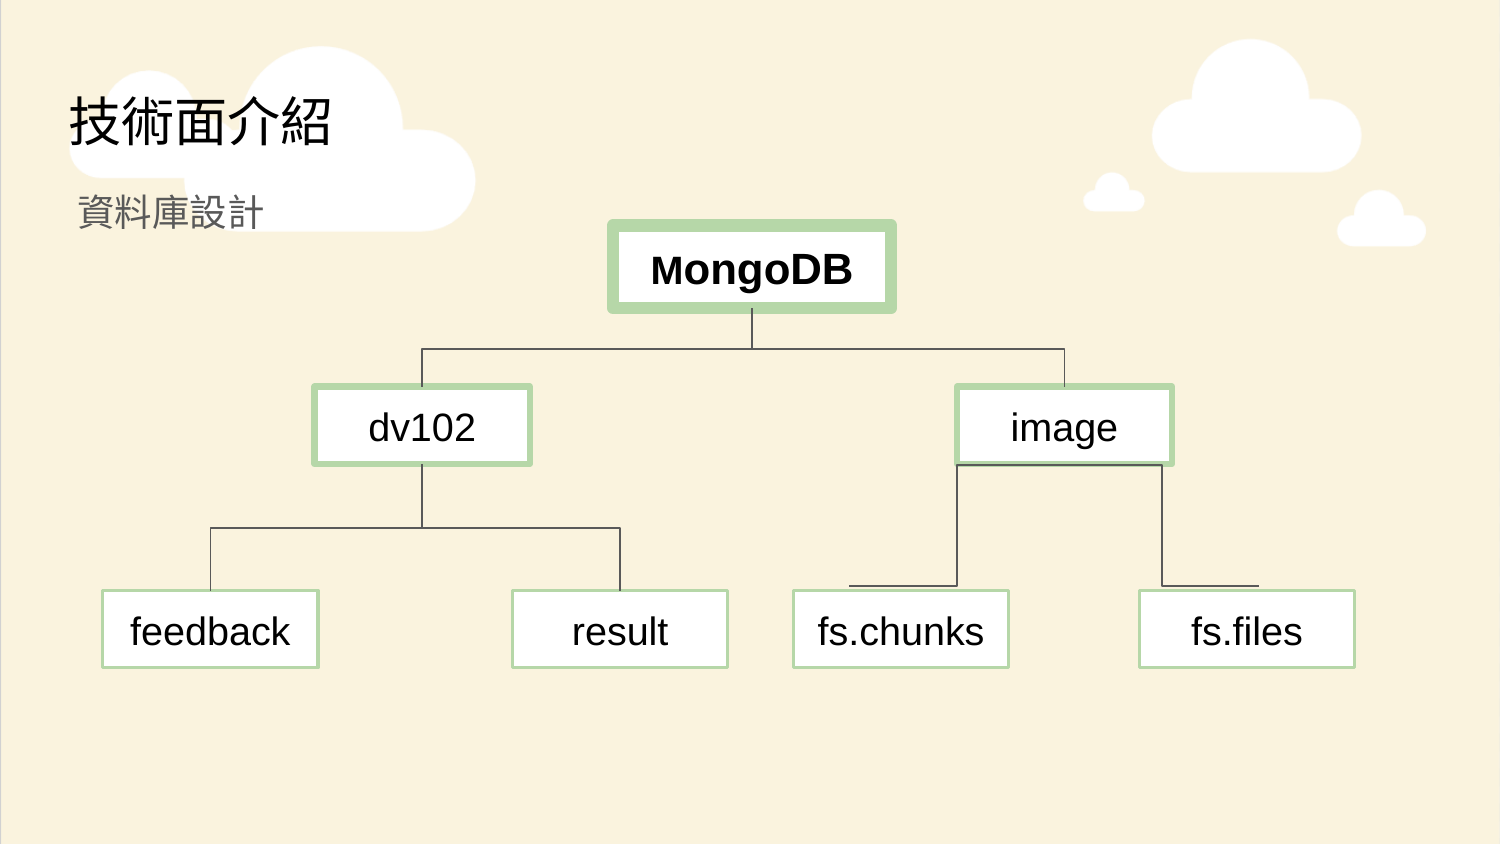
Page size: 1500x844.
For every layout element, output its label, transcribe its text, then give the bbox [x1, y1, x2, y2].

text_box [253, 421, 380, 634]
title 技術面介紹 [53, 72, 1451, 167]
text_box feedback [102, 590, 318, 668]
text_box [458, 428, 585, 627]
list 資料庫設計 [62, 166, 408, 261]
text_box image [956, 386, 1172, 464]
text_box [548, 182, 627, 513]
text_box MongoDB [631, 225, 864, 308]
text_box fs.chunks [793, 590, 1009, 668]
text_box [869, 191, 948, 505]
text_box dv102 [314, 386, 530, 464]
picture [0, 0, 1500, 844]
text_box fs.files [1139, 590, 1355, 668]
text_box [1100, 427, 1223, 624]
text_box result [512, 590, 728, 668]
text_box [895, 417, 1018, 634]
